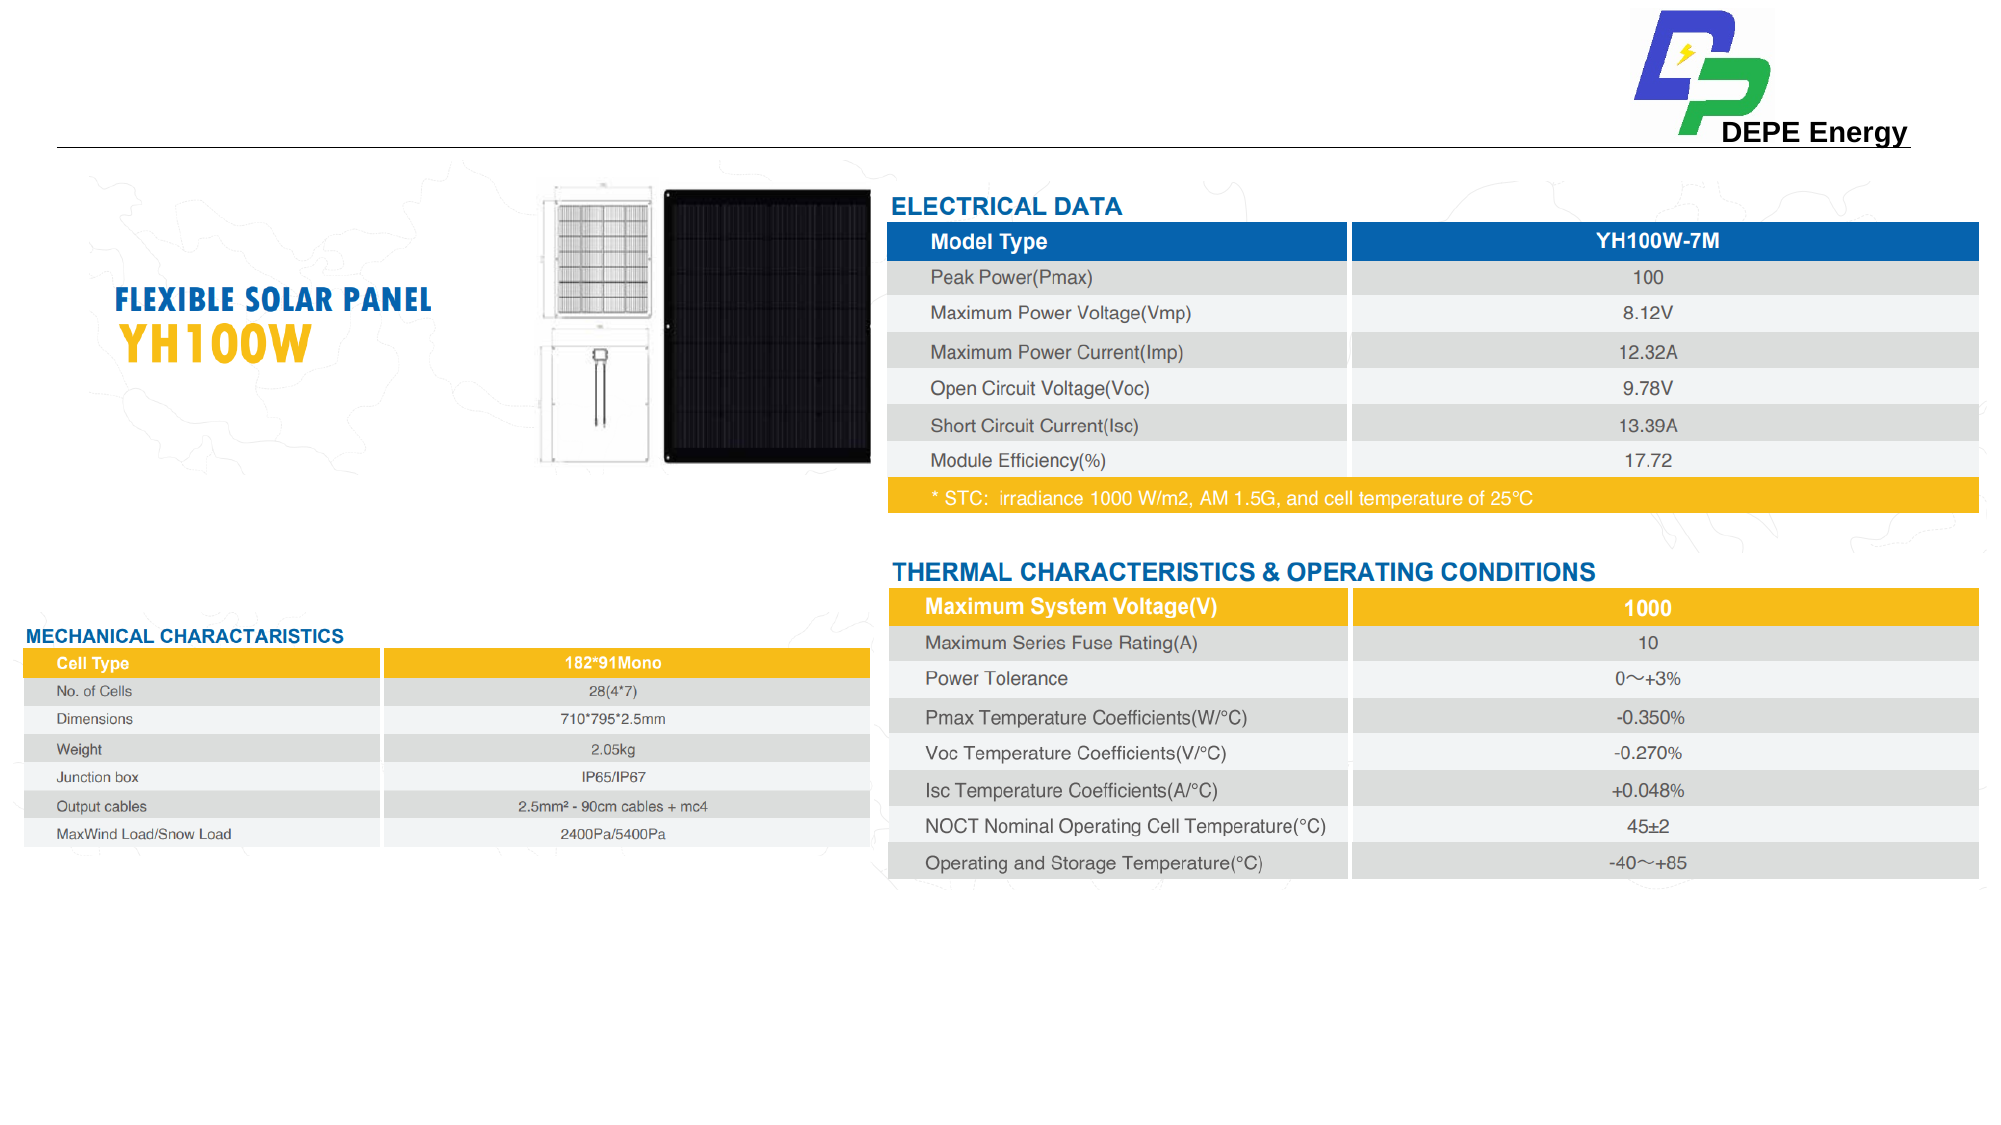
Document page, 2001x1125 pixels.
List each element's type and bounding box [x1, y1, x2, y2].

picture [13, 160, 1987, 890]
picture [1767, 125, 1775, 132]
picture [1630, 8, 1775, 143]
